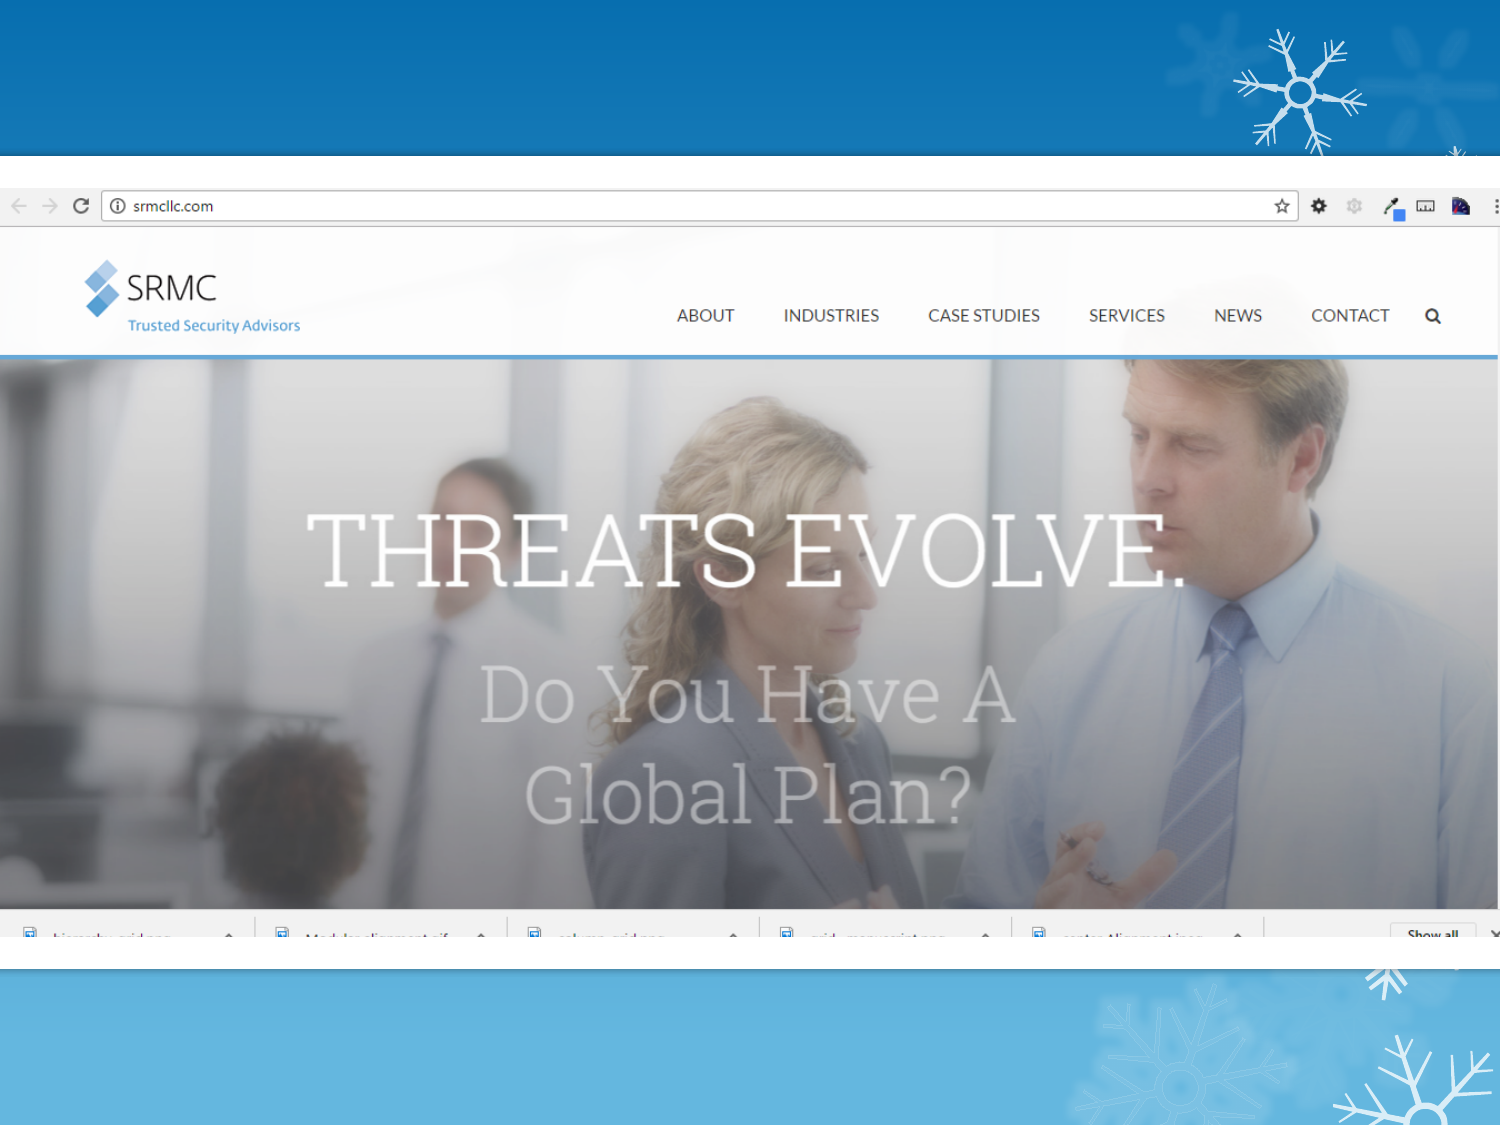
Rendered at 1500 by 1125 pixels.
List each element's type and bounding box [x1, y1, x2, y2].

picture [0, 186, 1500, 938]
